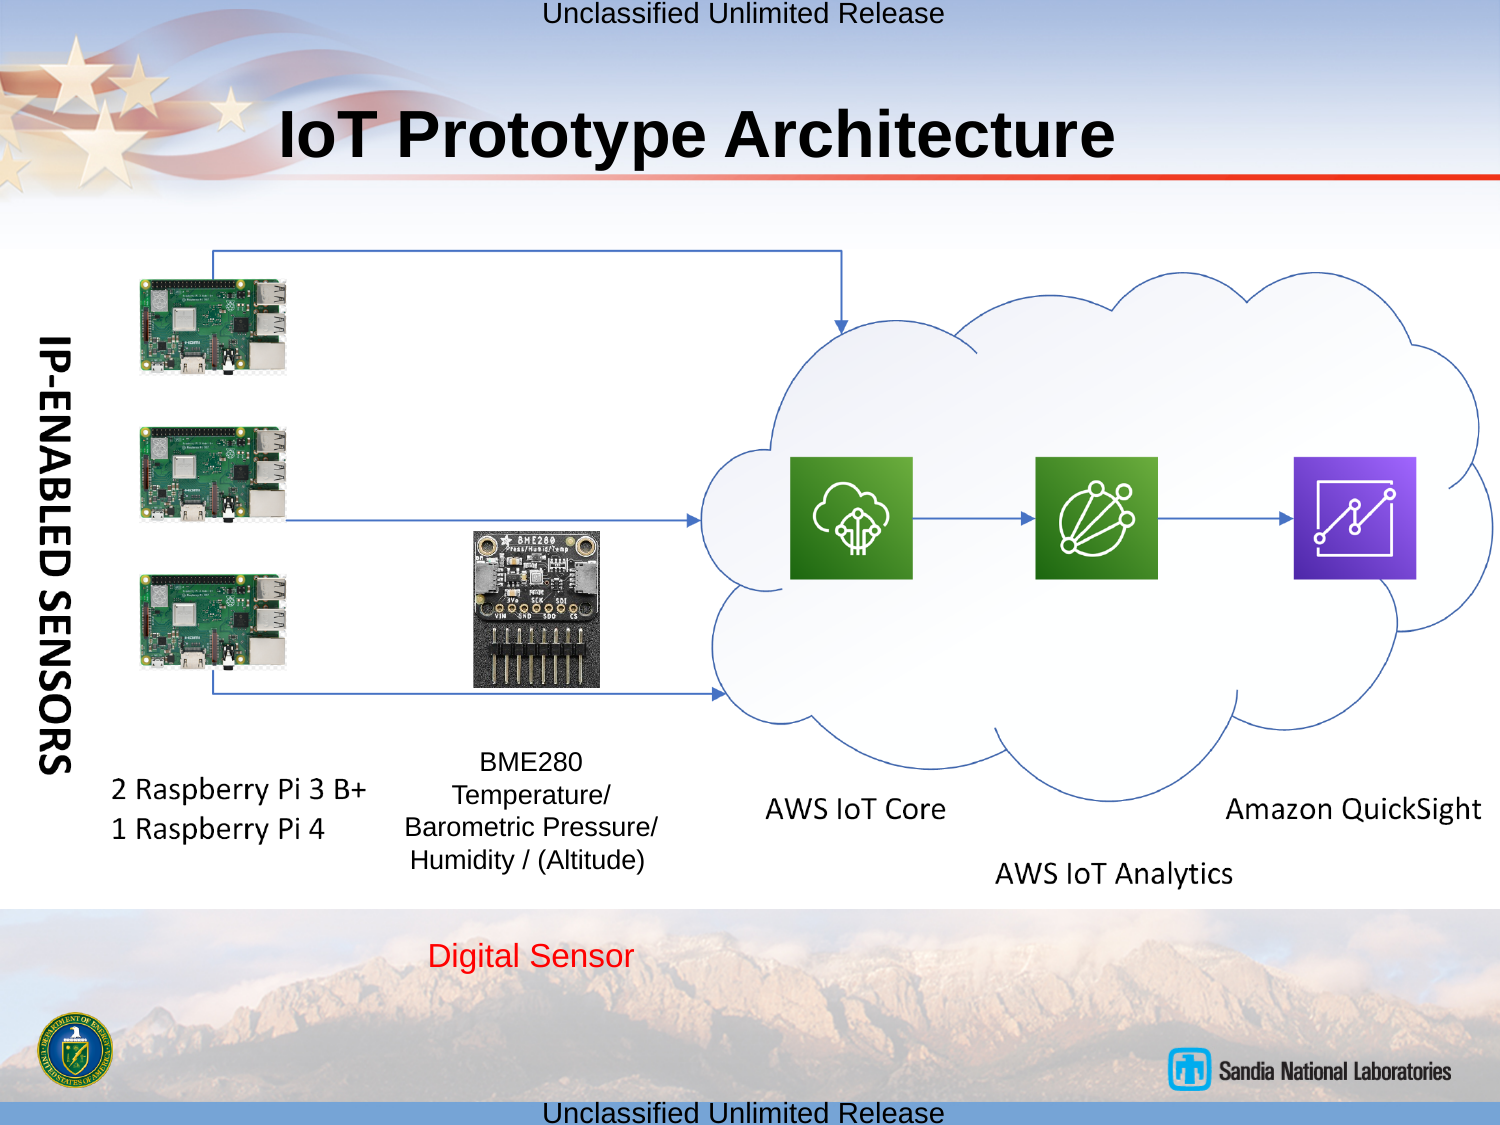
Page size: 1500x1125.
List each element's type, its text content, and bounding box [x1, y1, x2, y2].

text_box Digital Sensor [349, 926, 714, 982]
picture [0, 0, 1500, 1125]
title IoT Prototype Architecture [263, 37, 1464, 225]
